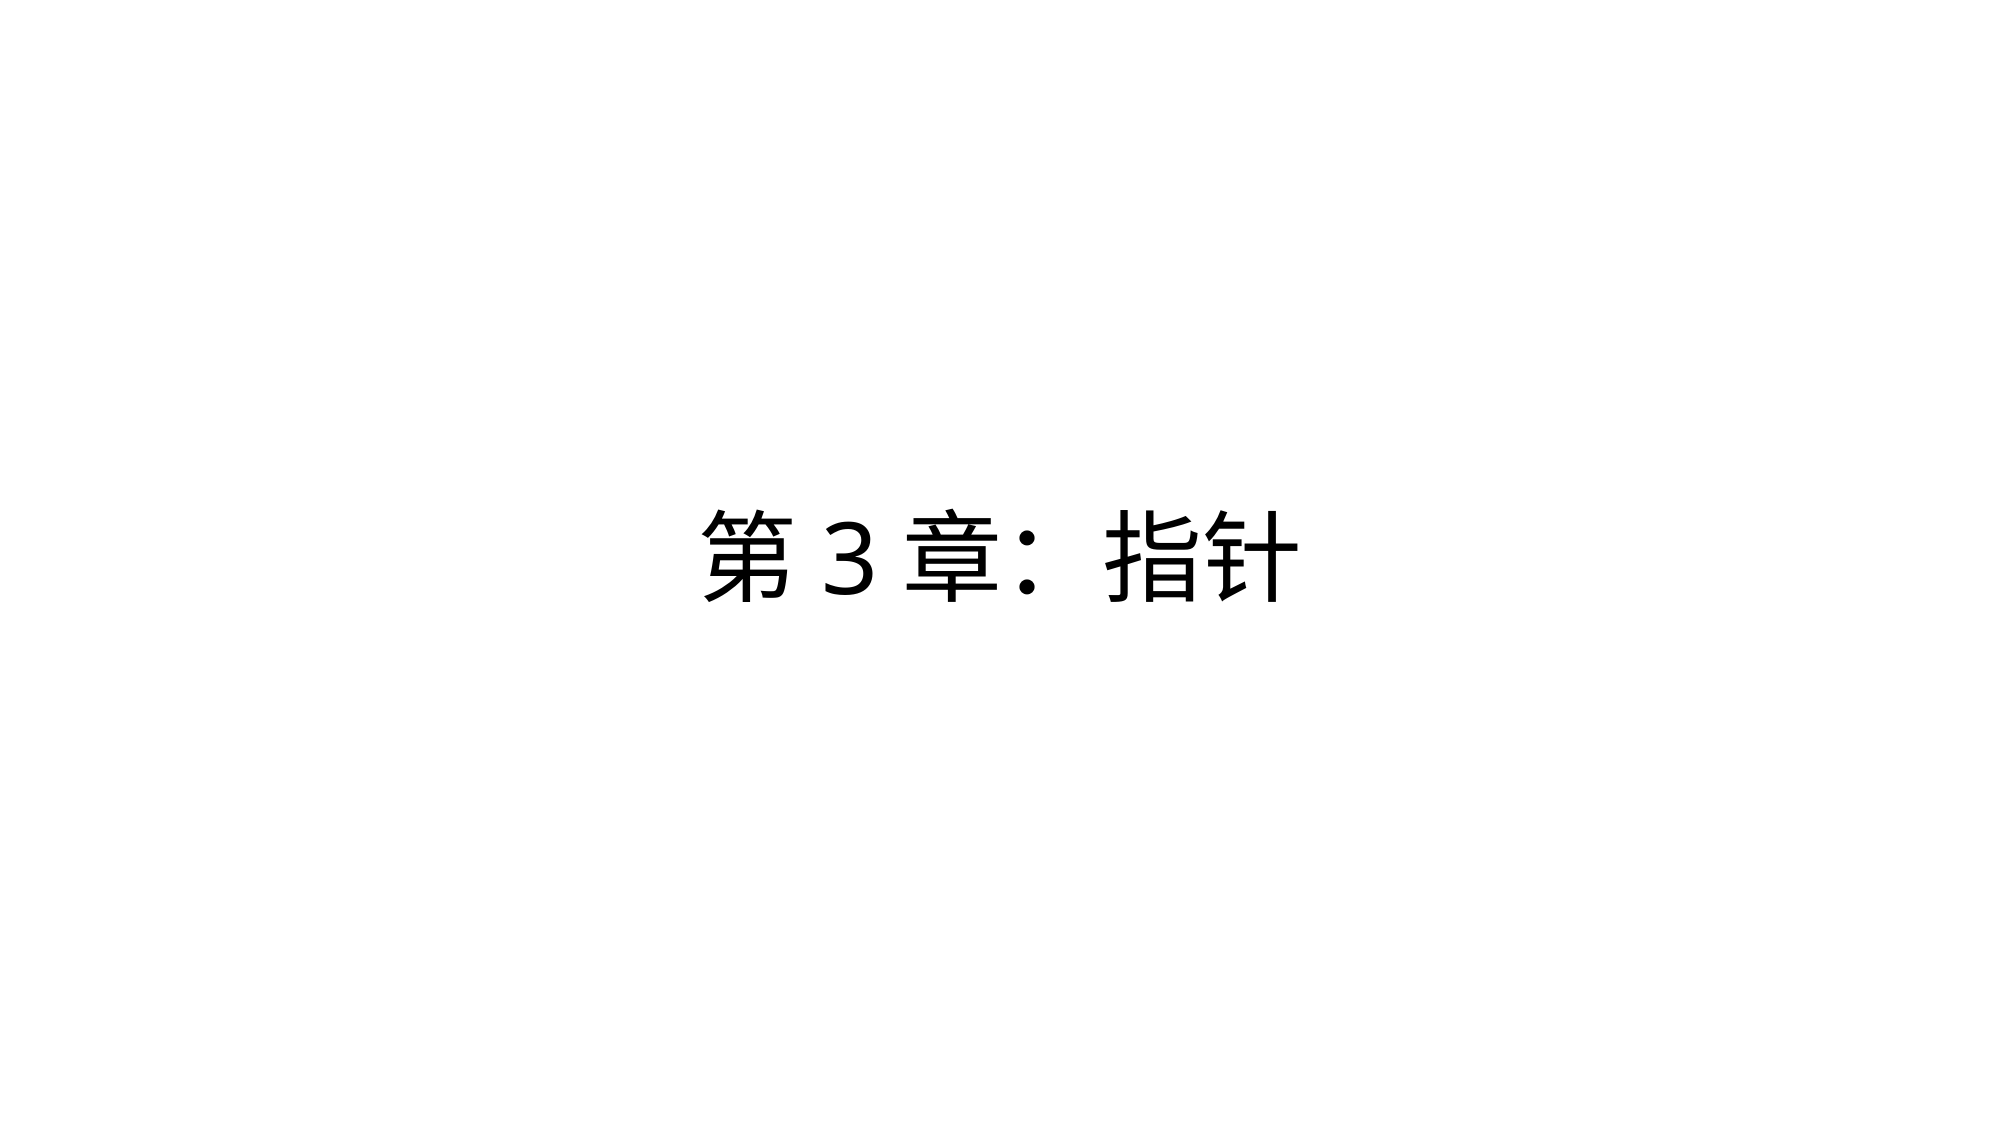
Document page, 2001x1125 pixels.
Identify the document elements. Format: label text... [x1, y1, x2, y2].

title 第3章：指针 [137, 453, 1863, 672]
